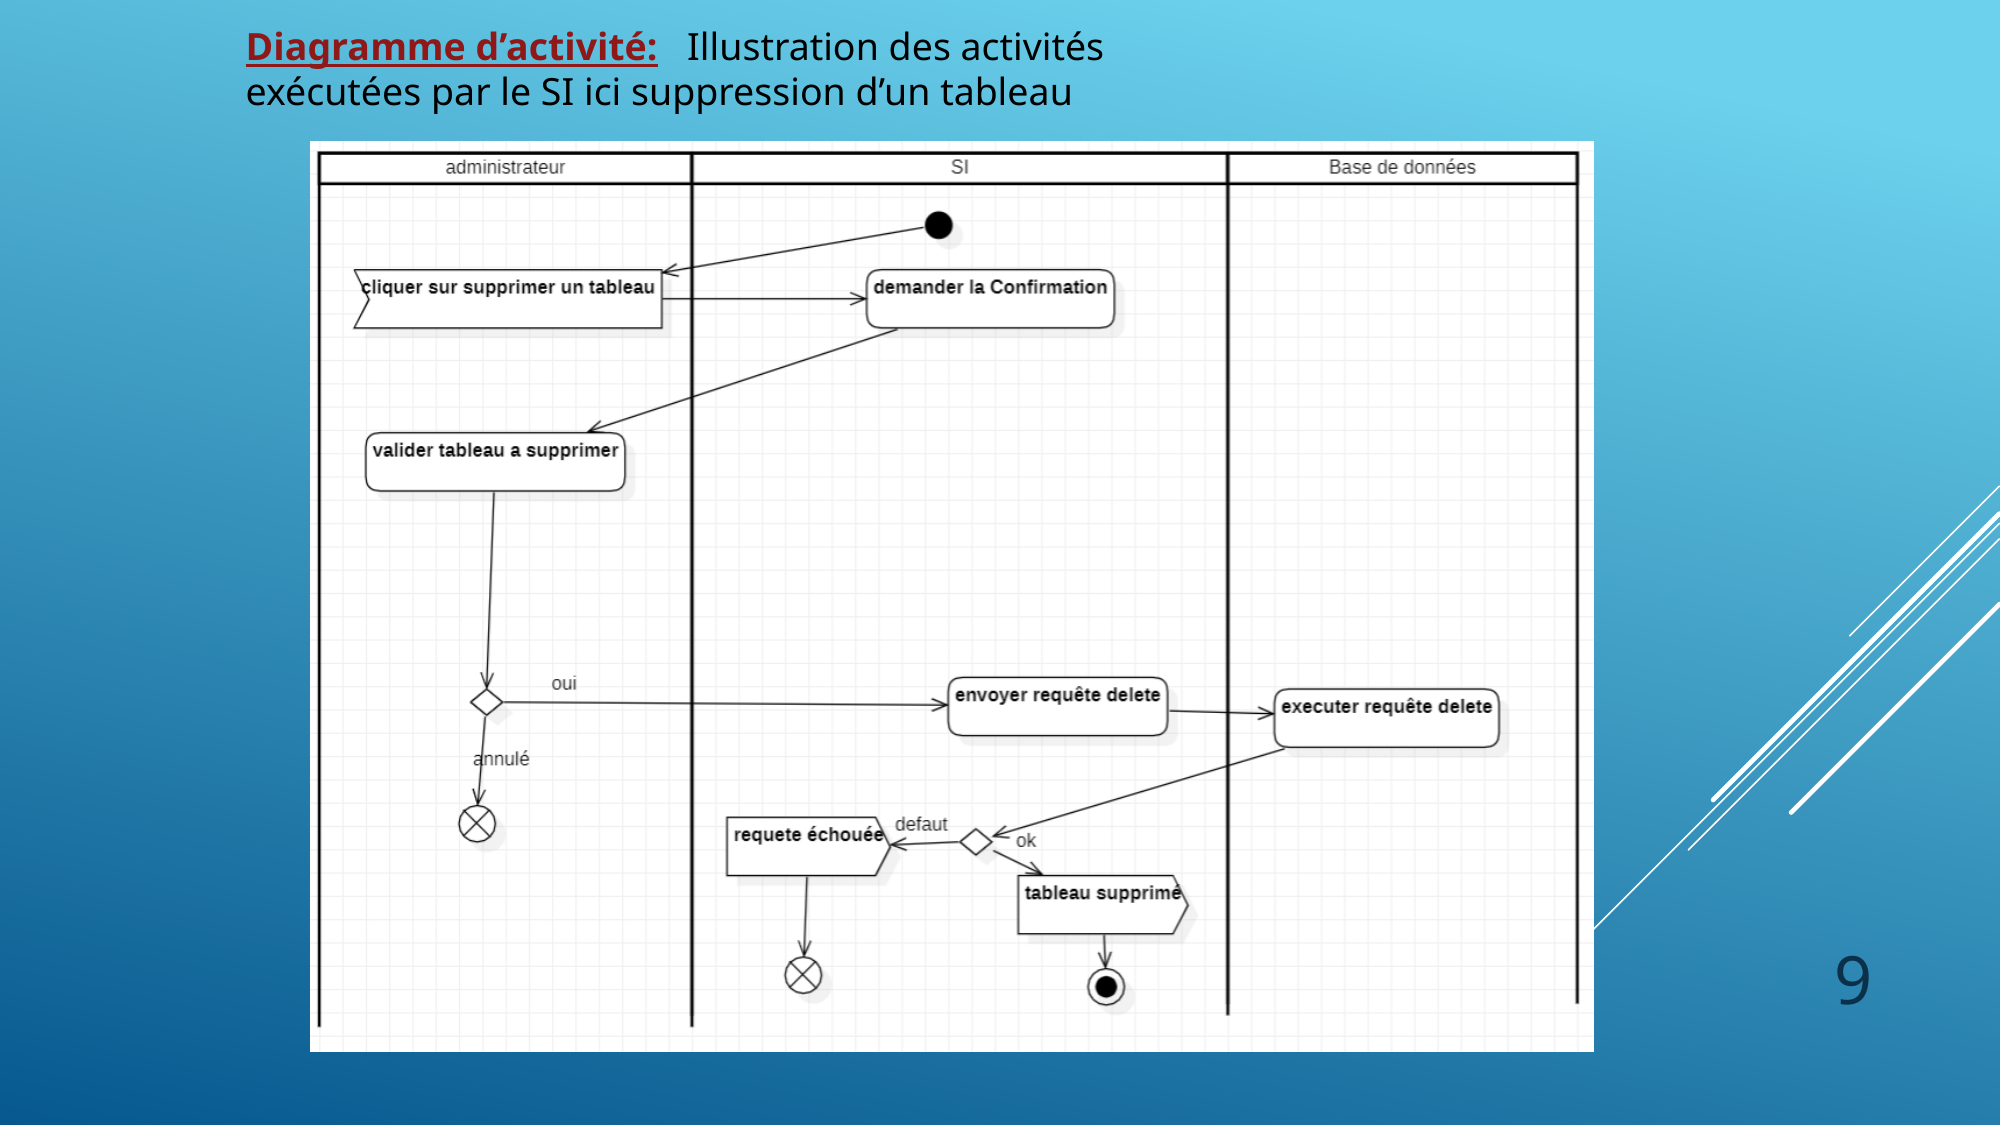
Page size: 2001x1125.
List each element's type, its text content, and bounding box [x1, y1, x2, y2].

text_box Diagramme d’activité: Illustration des activités exécutées par le SI ici suppression d’un tableau [230, 15, 1178, 121]
picture [310, 141, 1594, 1052]
slide_number 9 [1700, 915, 1888, 1025]
